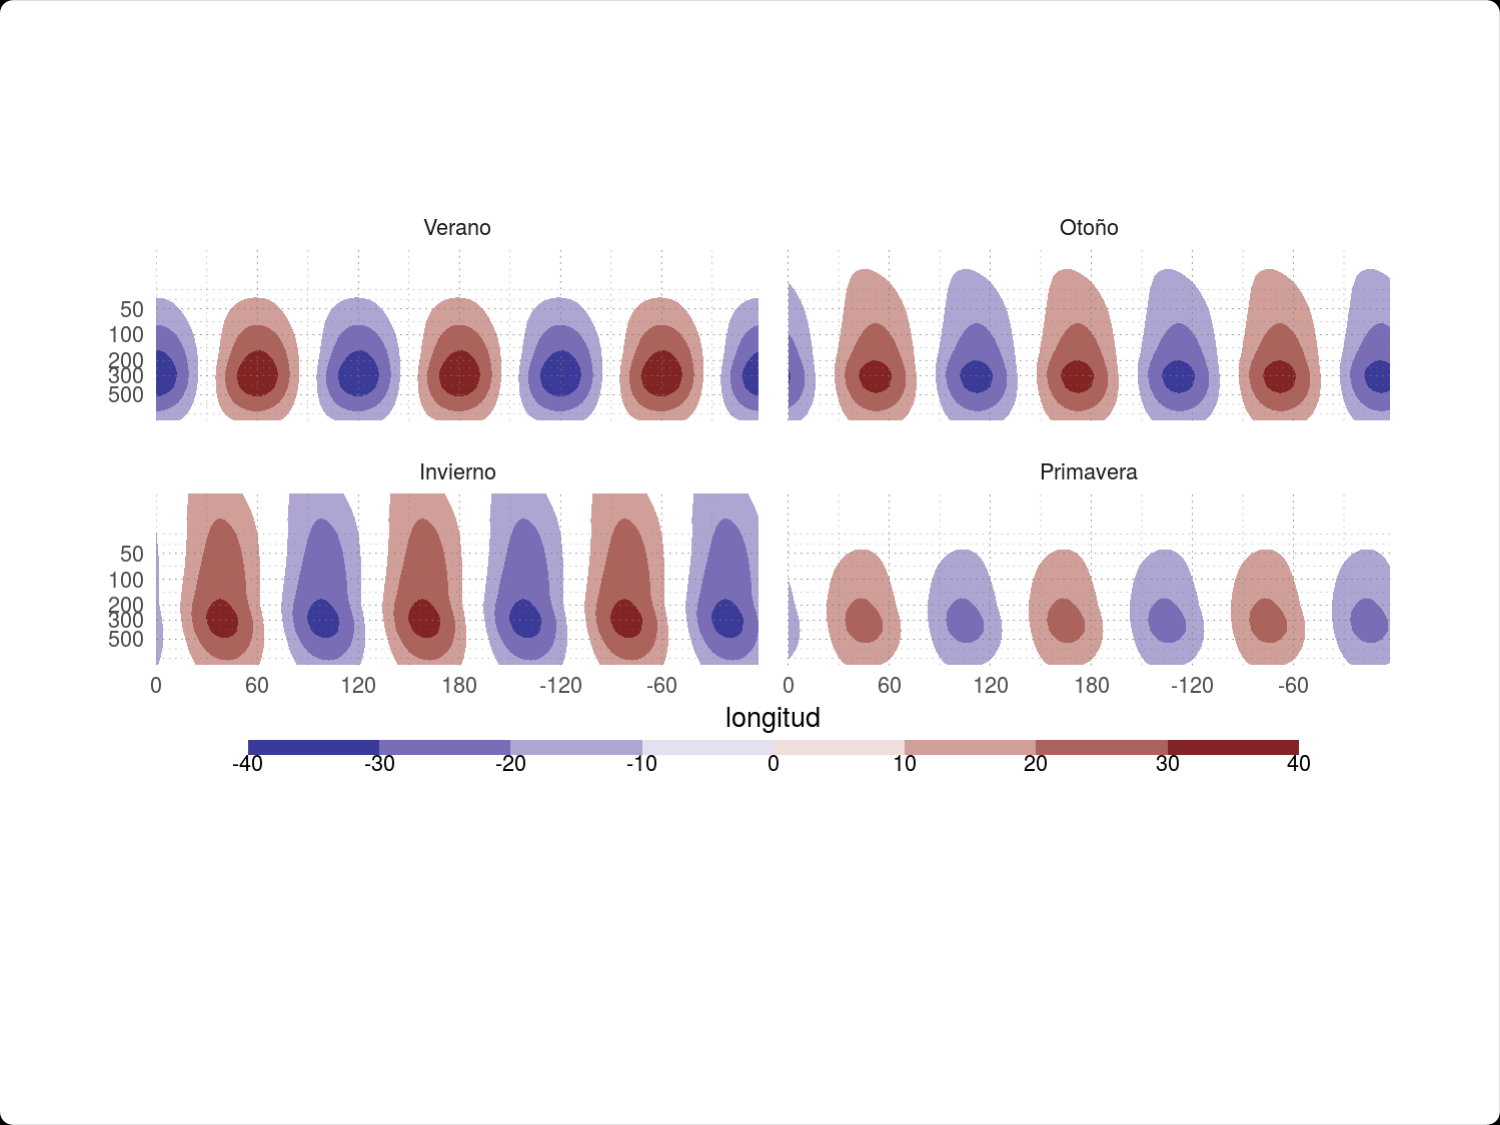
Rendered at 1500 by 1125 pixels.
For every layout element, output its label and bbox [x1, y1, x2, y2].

picture [108, 219, 1392, 772]
